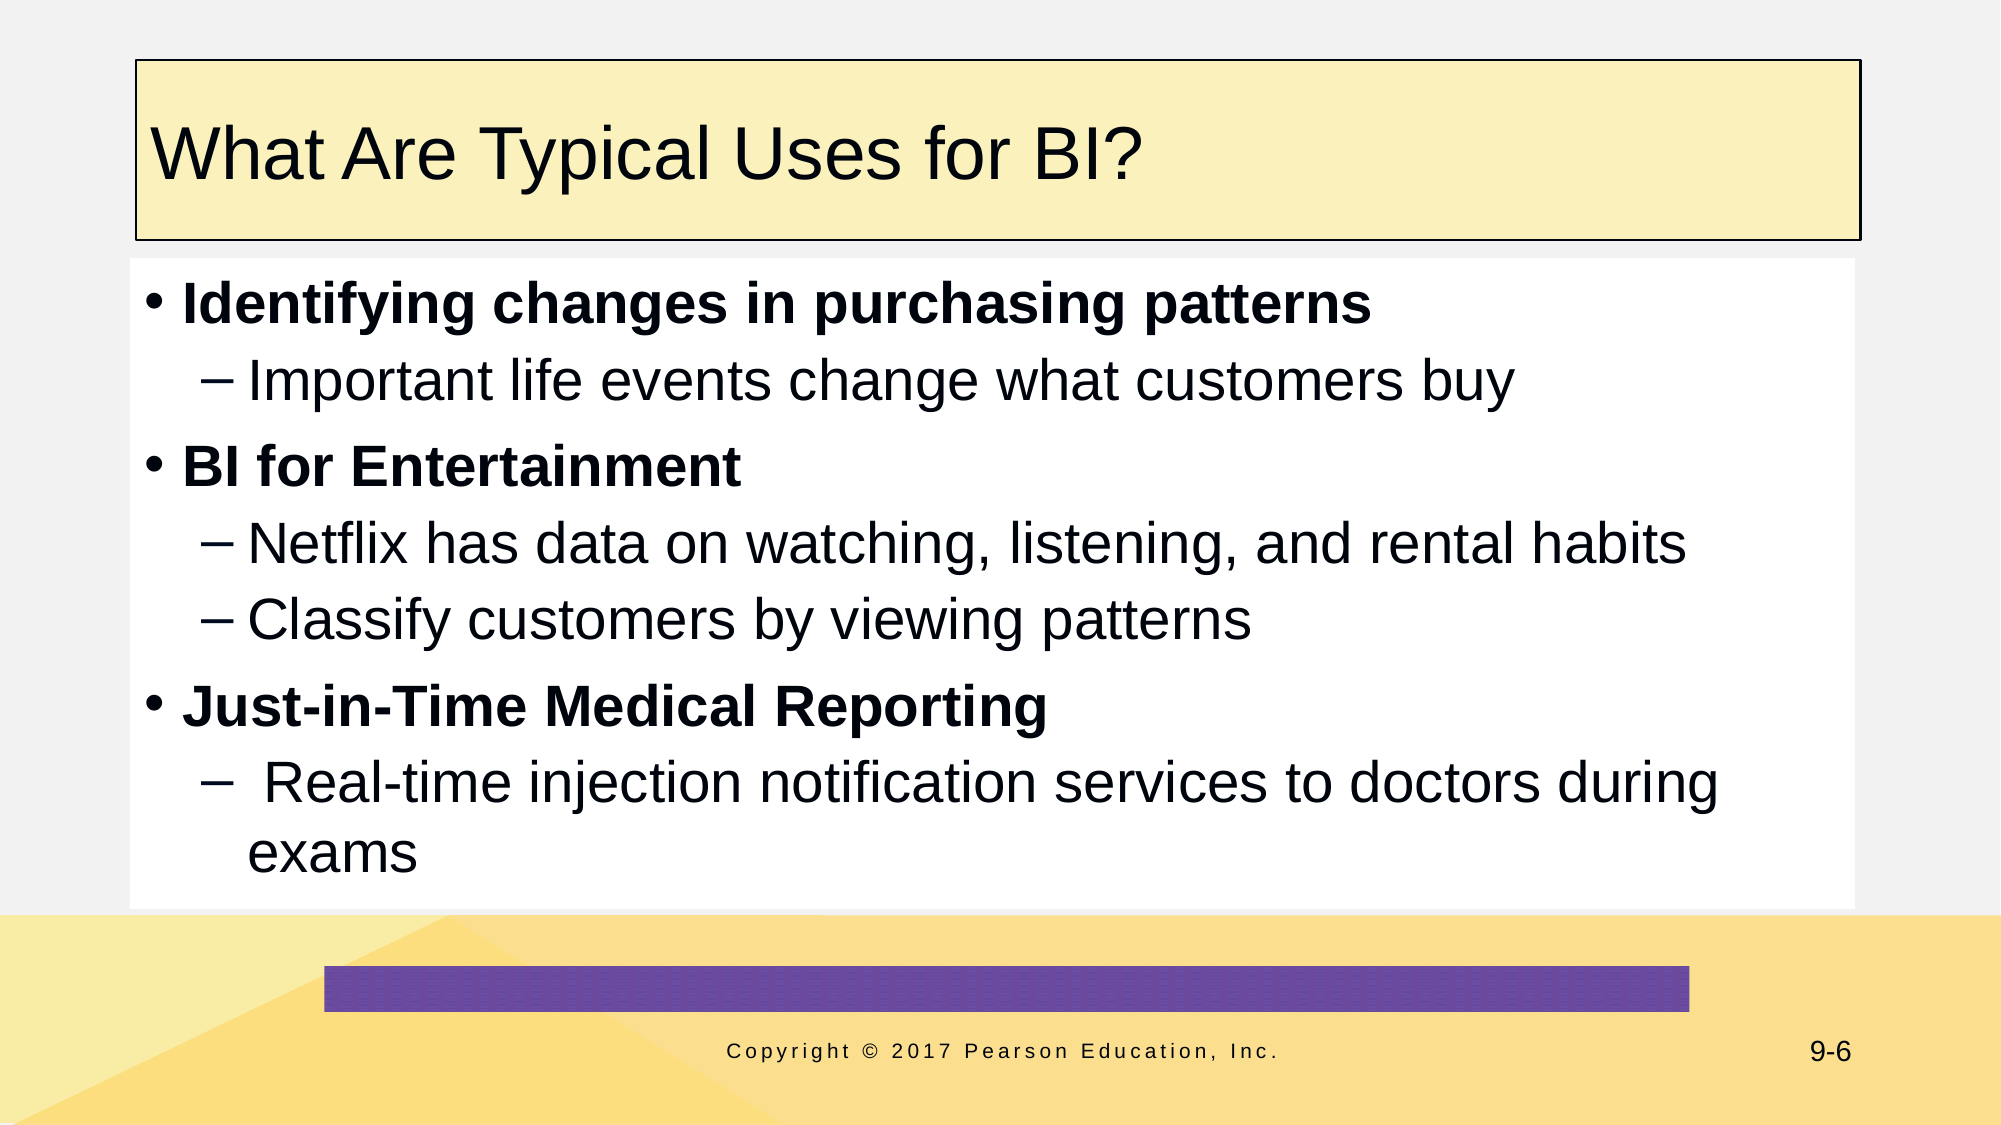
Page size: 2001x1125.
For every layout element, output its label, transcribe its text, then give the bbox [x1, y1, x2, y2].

footer Copyright © 2017 Pearson Education, Inc. [326, 1025, 1677, 1075]
title What Are Typical Uses for BI? [135, 59, 1862, 241]
list Identifying changes in purchasing patterns Important life events change what customers buy BI for Entertainment Netflix has data on watching, listening, and rental habits Classify customers by viewing patterns Just-in-Time Medical Reporting Real-time injection notification services to doctors during exams [129, 258, 1855, 909]
